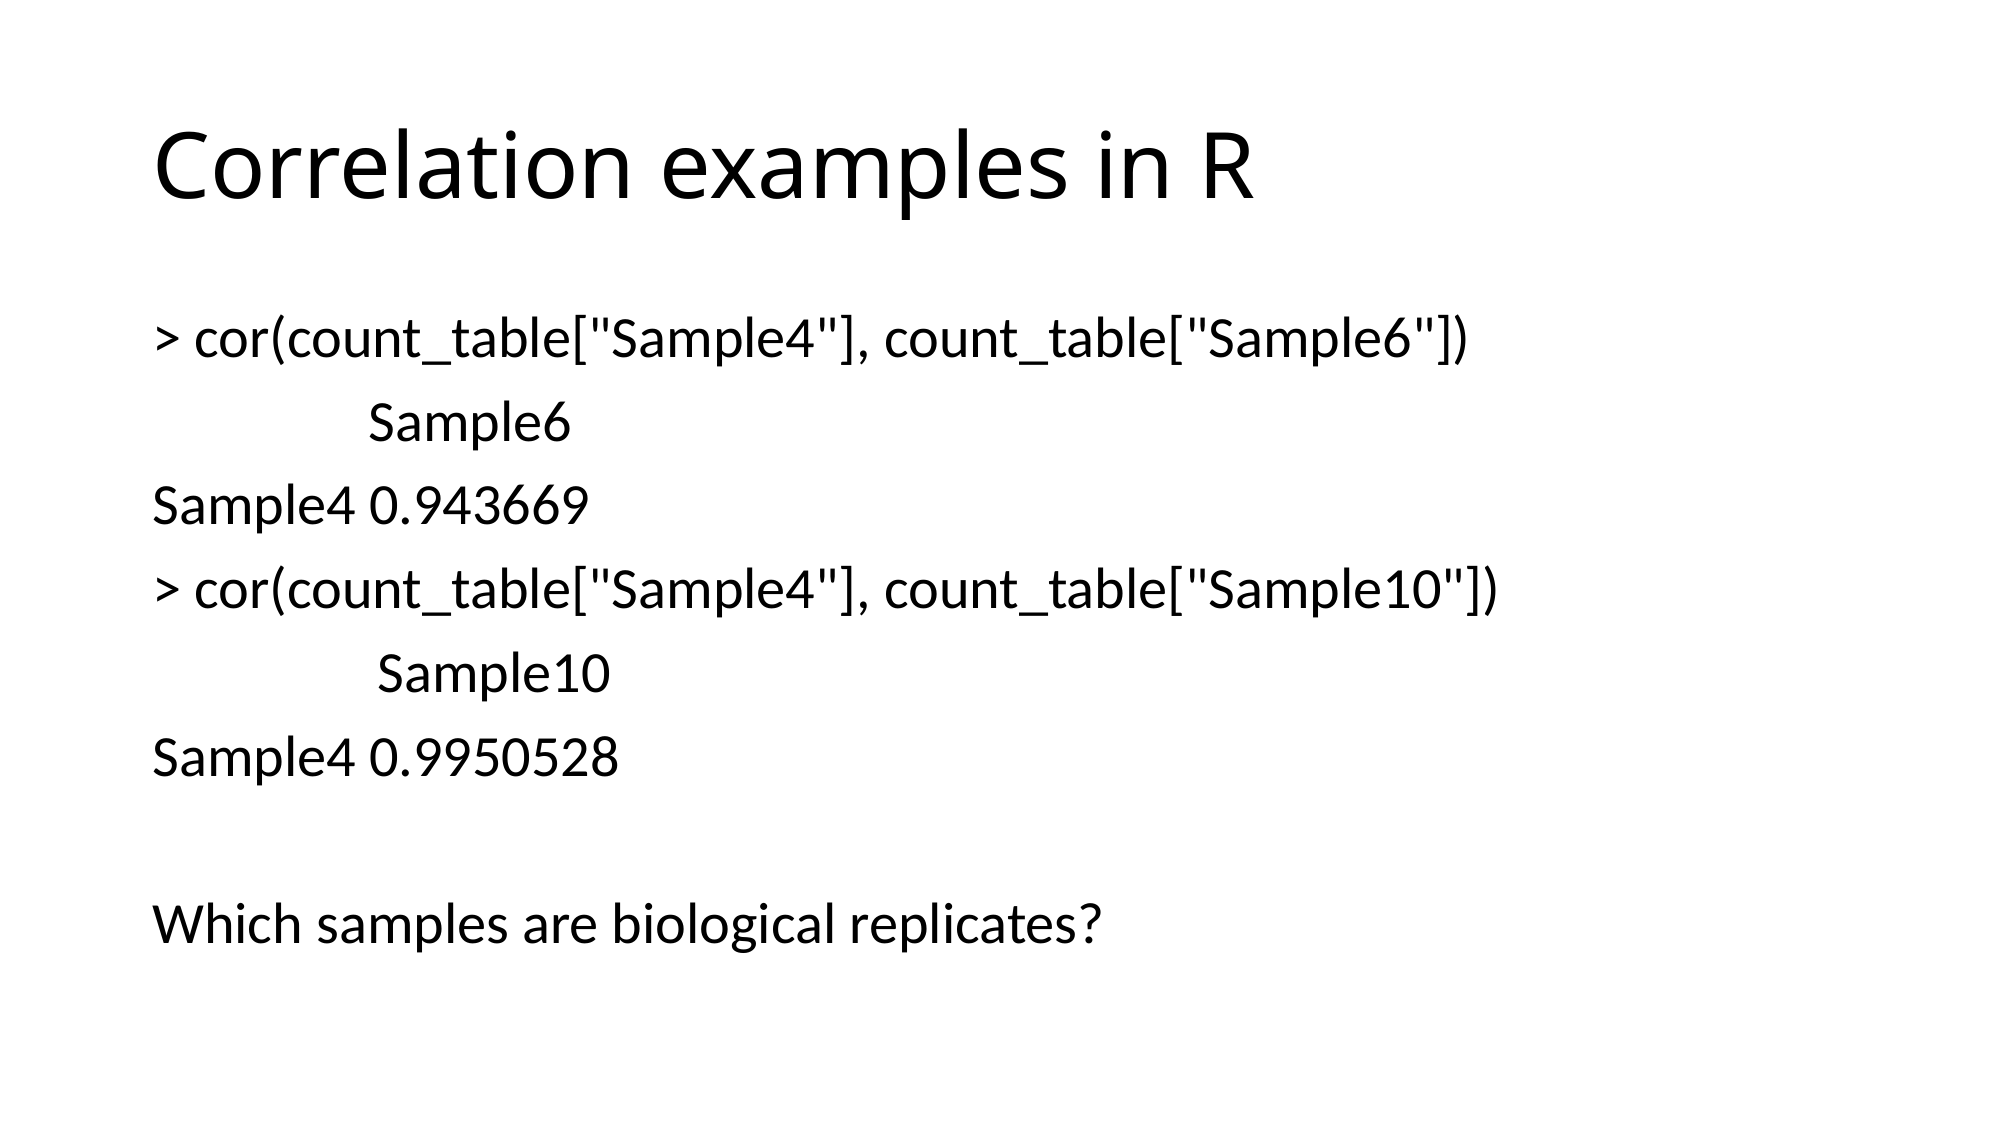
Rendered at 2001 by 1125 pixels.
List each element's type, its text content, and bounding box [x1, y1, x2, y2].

list > cor(count_table["Sample4"], count_table["Sample6"]) Sample6 Sample4 0.943669 > cor(count_table["Sample4"], count_table["Sample10"]) Sample10 Sample4 0.9950528 Which samples are biological replicates? [137, 299, 1863, 1014]
title Correlation examples in R [137, 59, 1863, 278]
